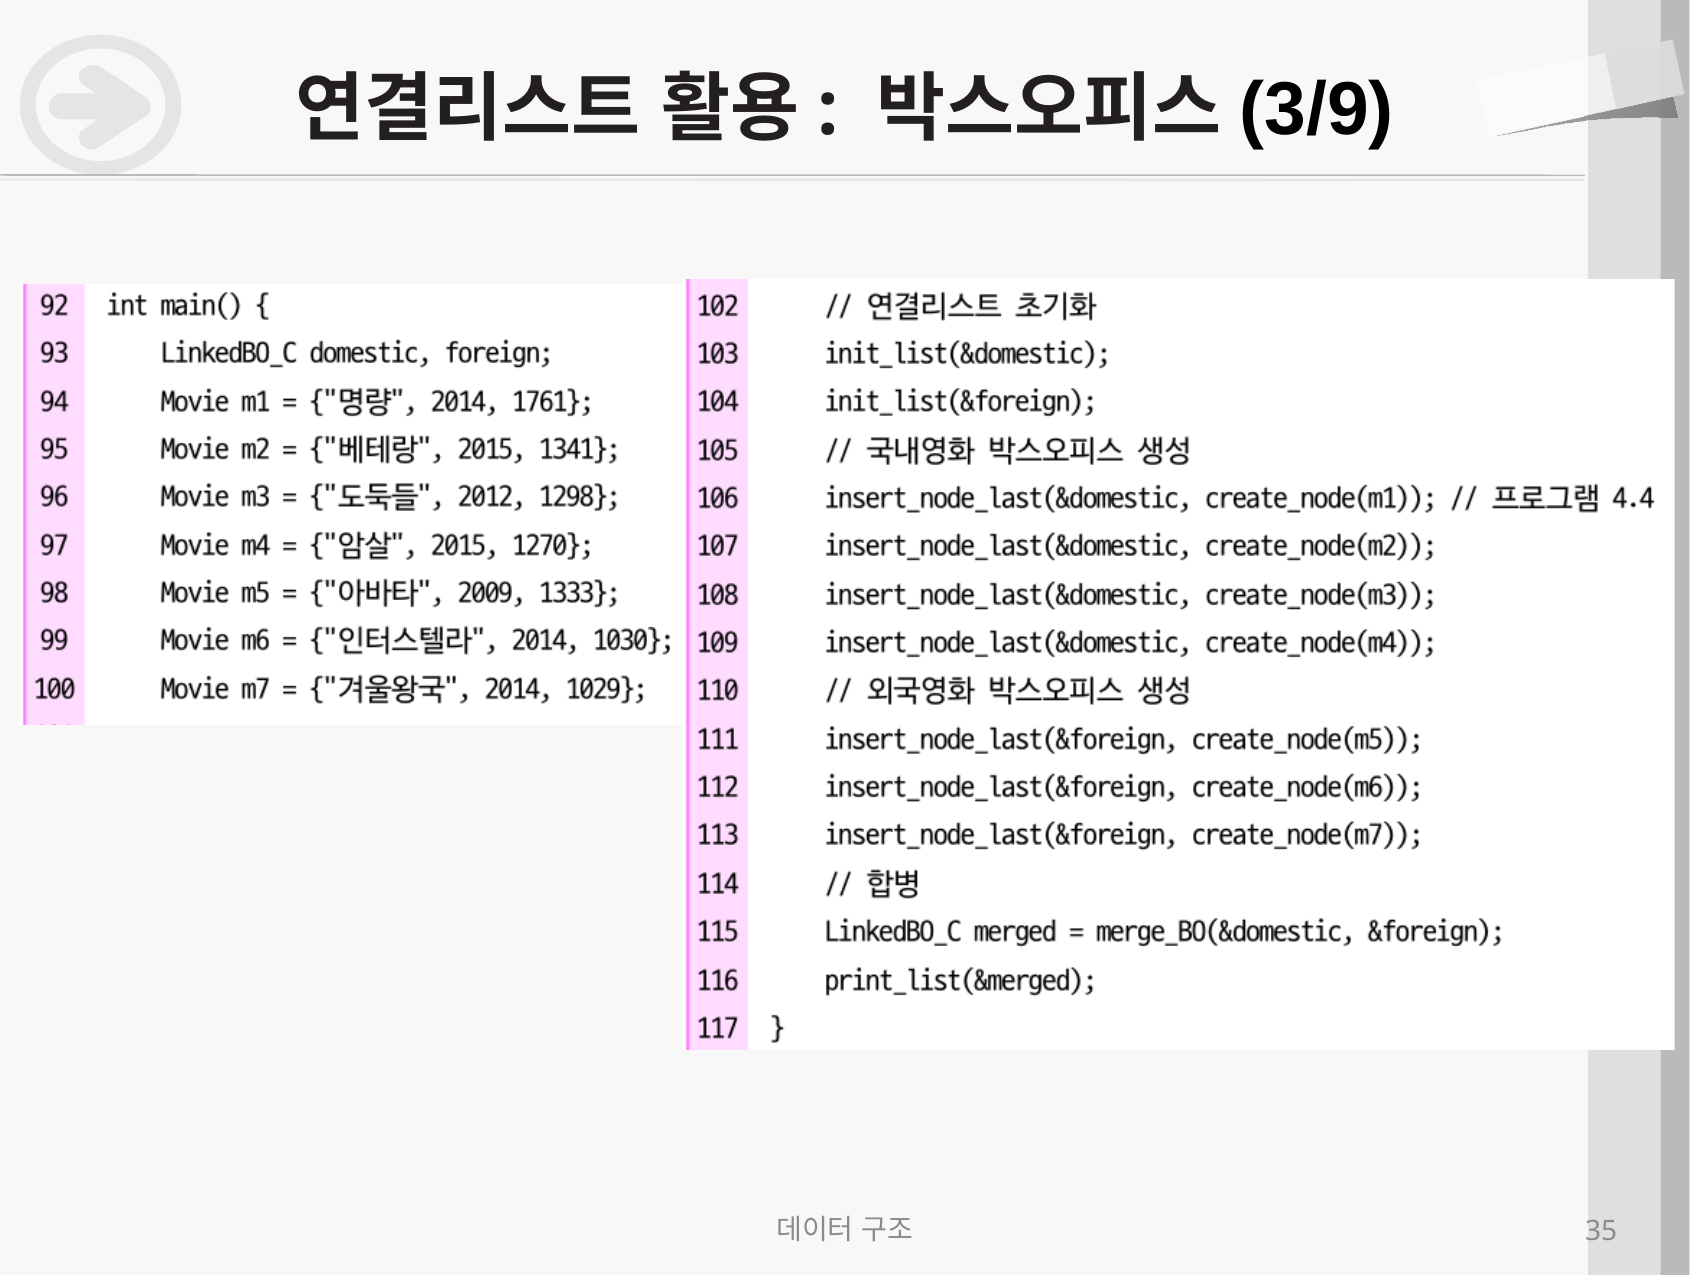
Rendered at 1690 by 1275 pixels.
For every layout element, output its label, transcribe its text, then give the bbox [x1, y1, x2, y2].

slide_number 35 [1238, 1203, 1633, 1260]
title 연결리스트 활용: 박스오피스(3/9) [57, 28, 1633, 181]
footer 데이터 구조 [577, 1203, 1113, 1260]
picture [19, 279, 1676, 1051]
